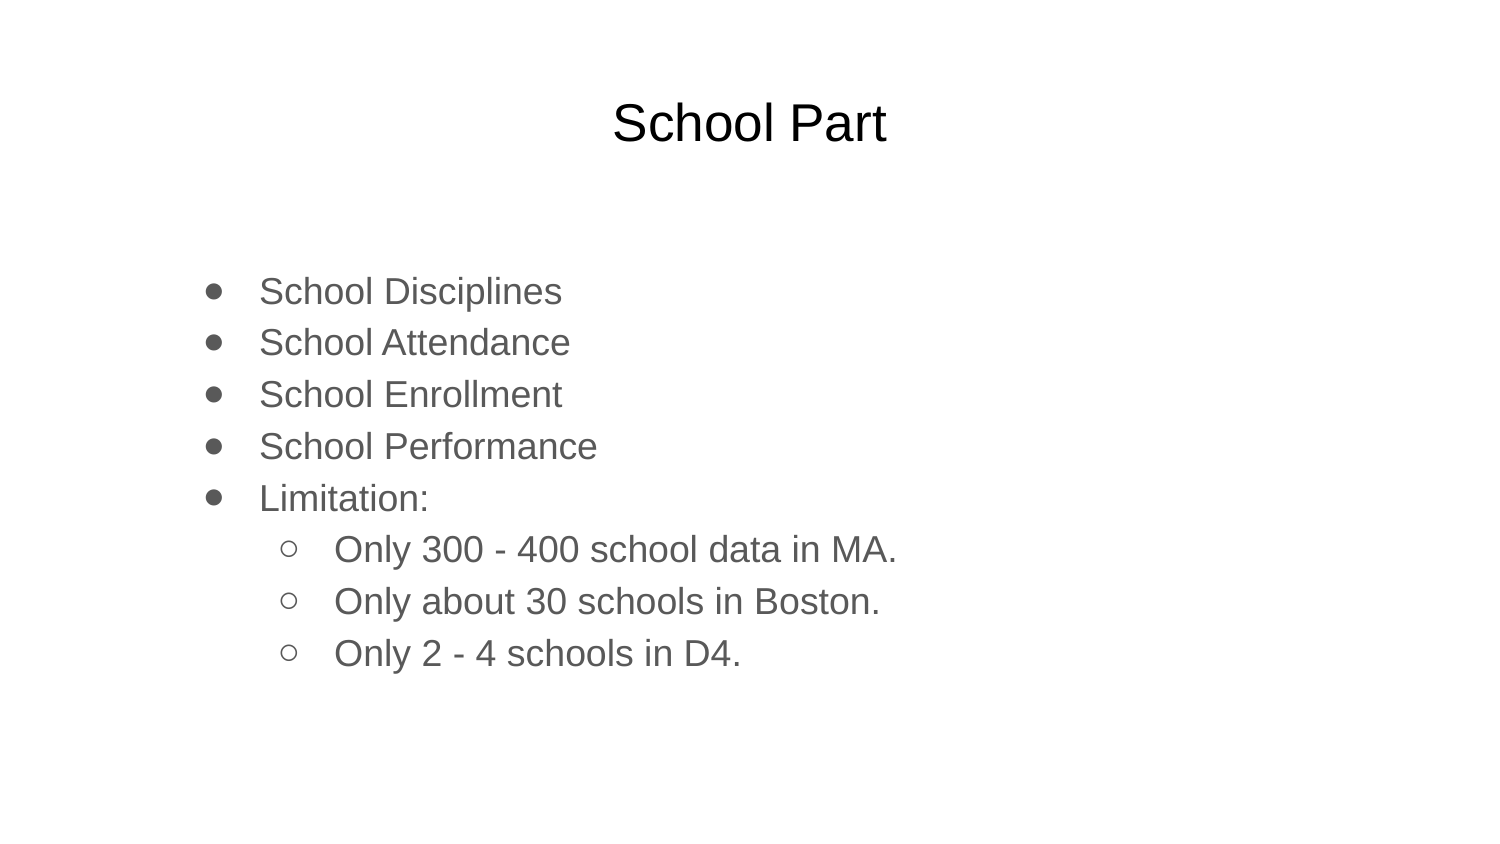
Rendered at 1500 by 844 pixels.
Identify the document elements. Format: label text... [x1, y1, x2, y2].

title School Part [51, 72, 1449, 167]
text_box School Disciplines School Attendance School Enrollment School Performance Limitation: Only 300 - 400 school data in MA. Only about 30 schools in Boston. Only 2 - 4 schools in D4. [169, 244, 1349, 689]
